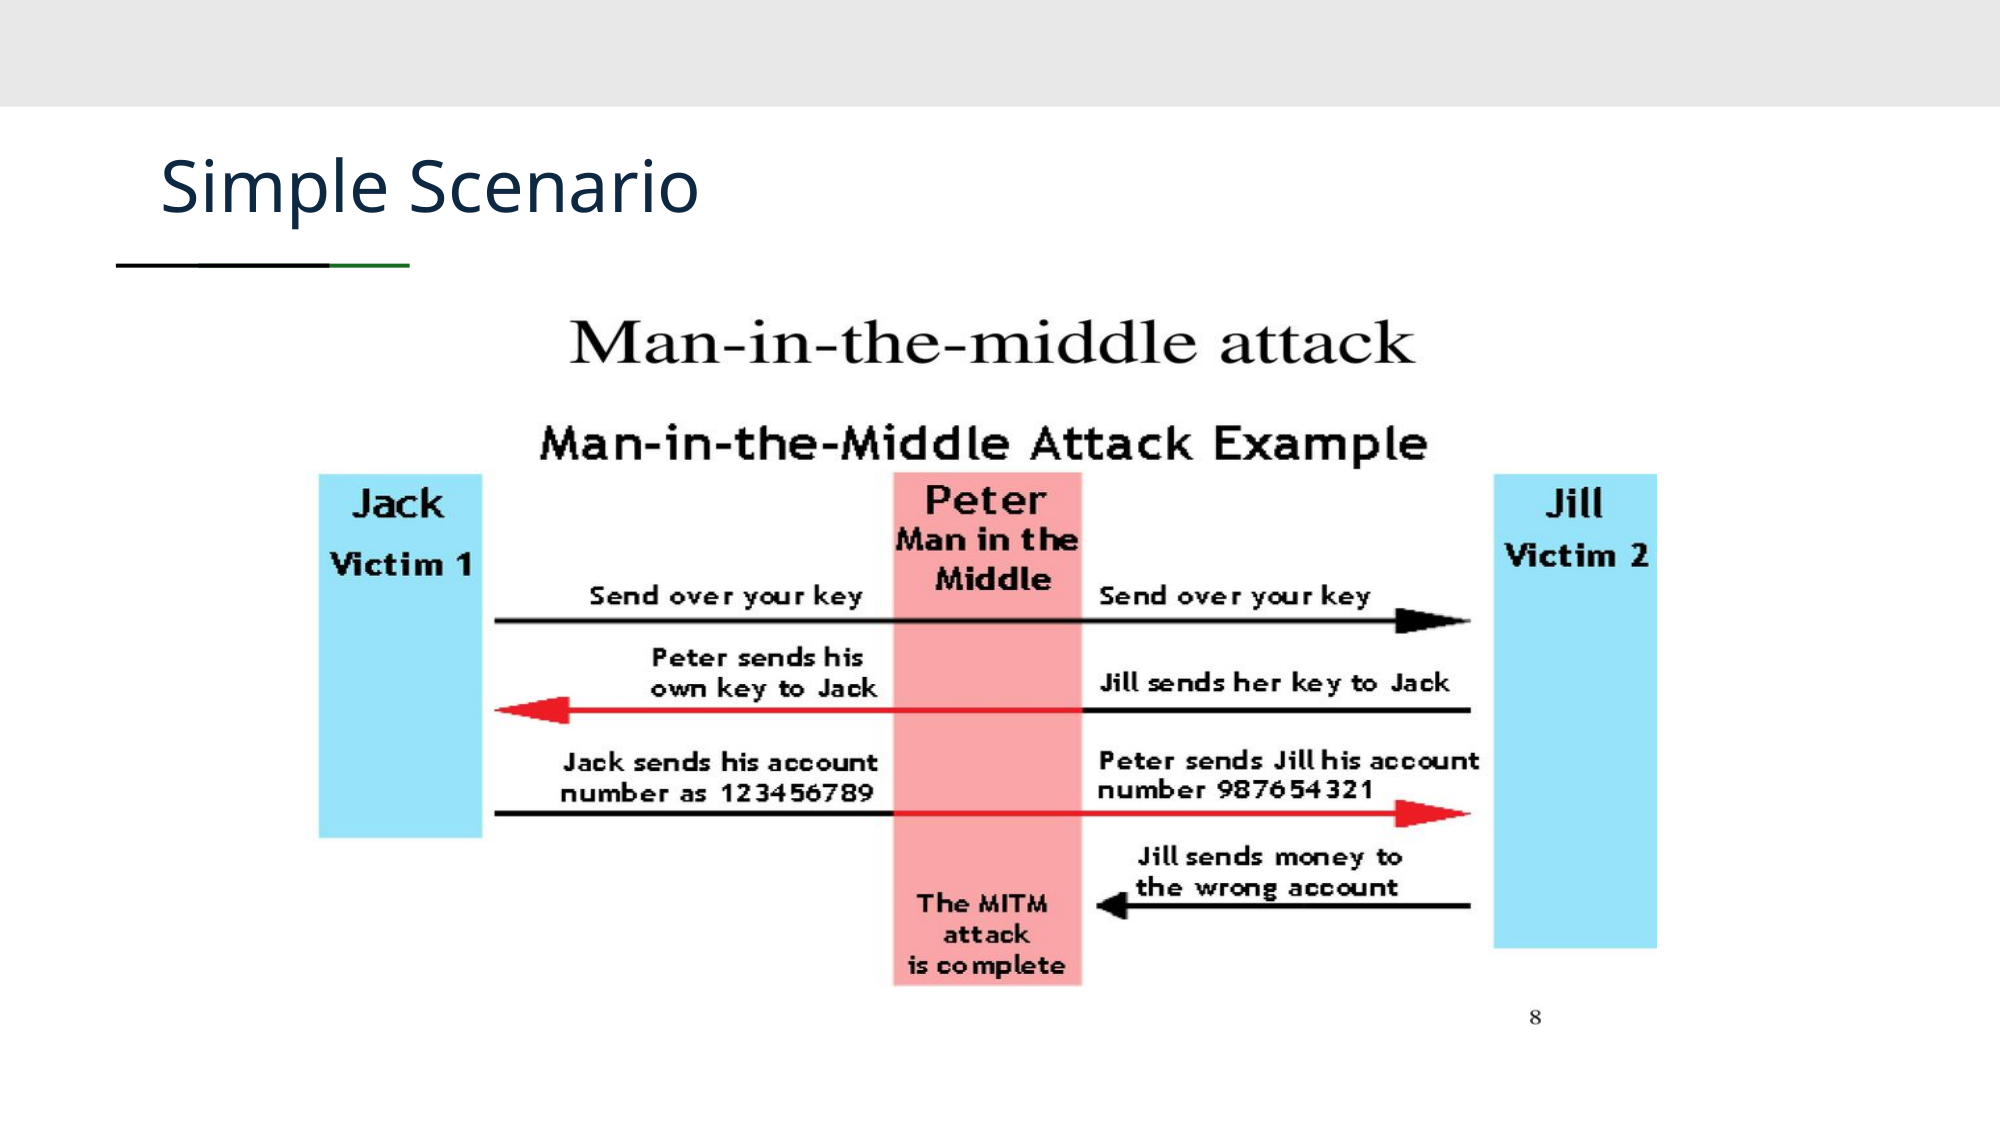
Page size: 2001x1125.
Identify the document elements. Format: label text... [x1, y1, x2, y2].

title Simple Scenario [140, 130, 1823, 250]
picture [305, 292, 1658, 1069]
